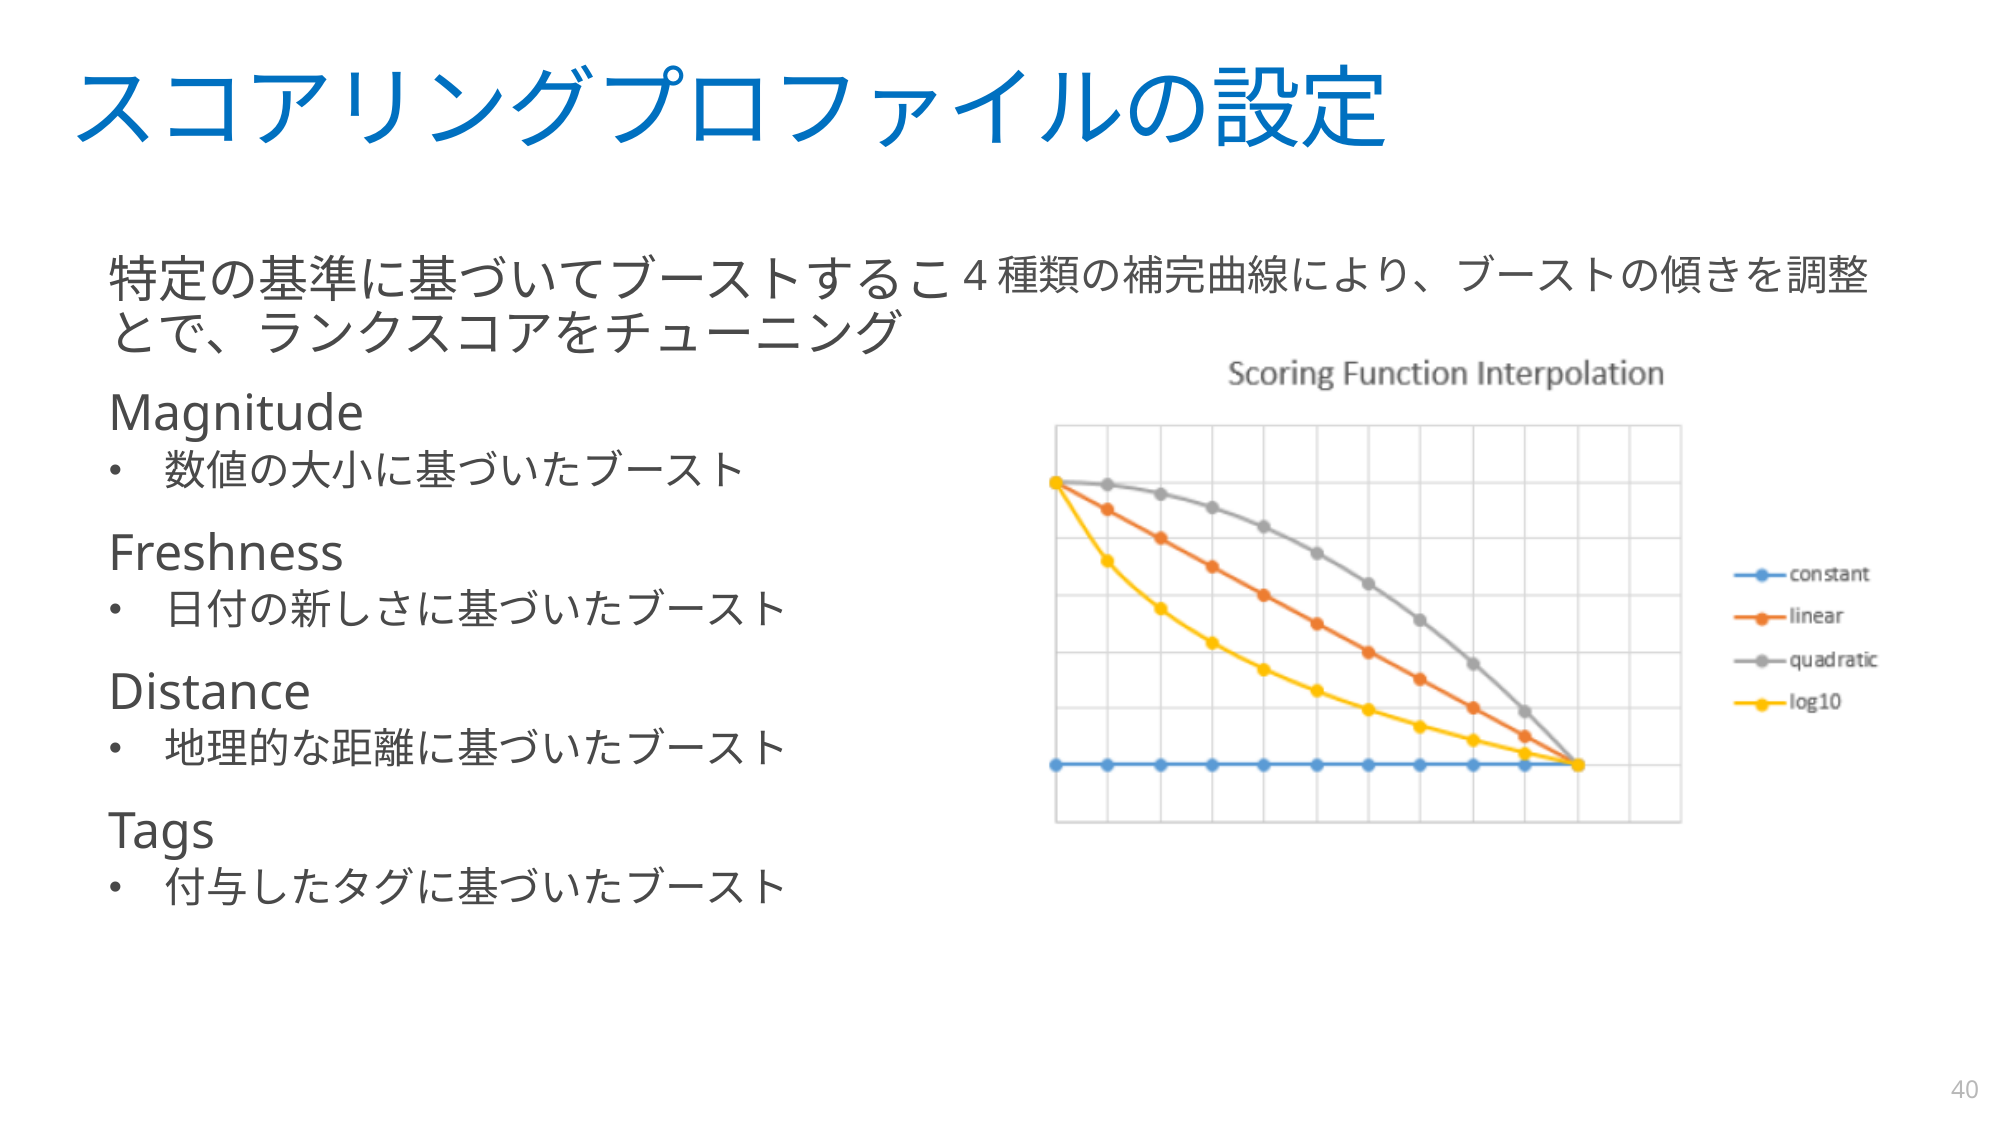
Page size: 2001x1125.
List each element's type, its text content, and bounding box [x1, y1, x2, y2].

text_box 特定の基準に基づいてブーストすることで、ランクスコアをチューニング Magnitude 数値の大小に基づいたブースト Freshness 日付の新しさに基づいたブースト Distance 地理的な距離に基づいたブースト Tags 付与したタグに基づいたブースト [93, 246, 978, 1079]
title スコアリングプロファイルの設定 [44, 47, 1957, 170]
text_box 4種類の補完曲線により、ブーストの傾きを調整 [933, 231, 1900, 322]
slide_number 40 [1544, 1060, 1995, 1121]
picture [1018, 329, 1904, 863]
